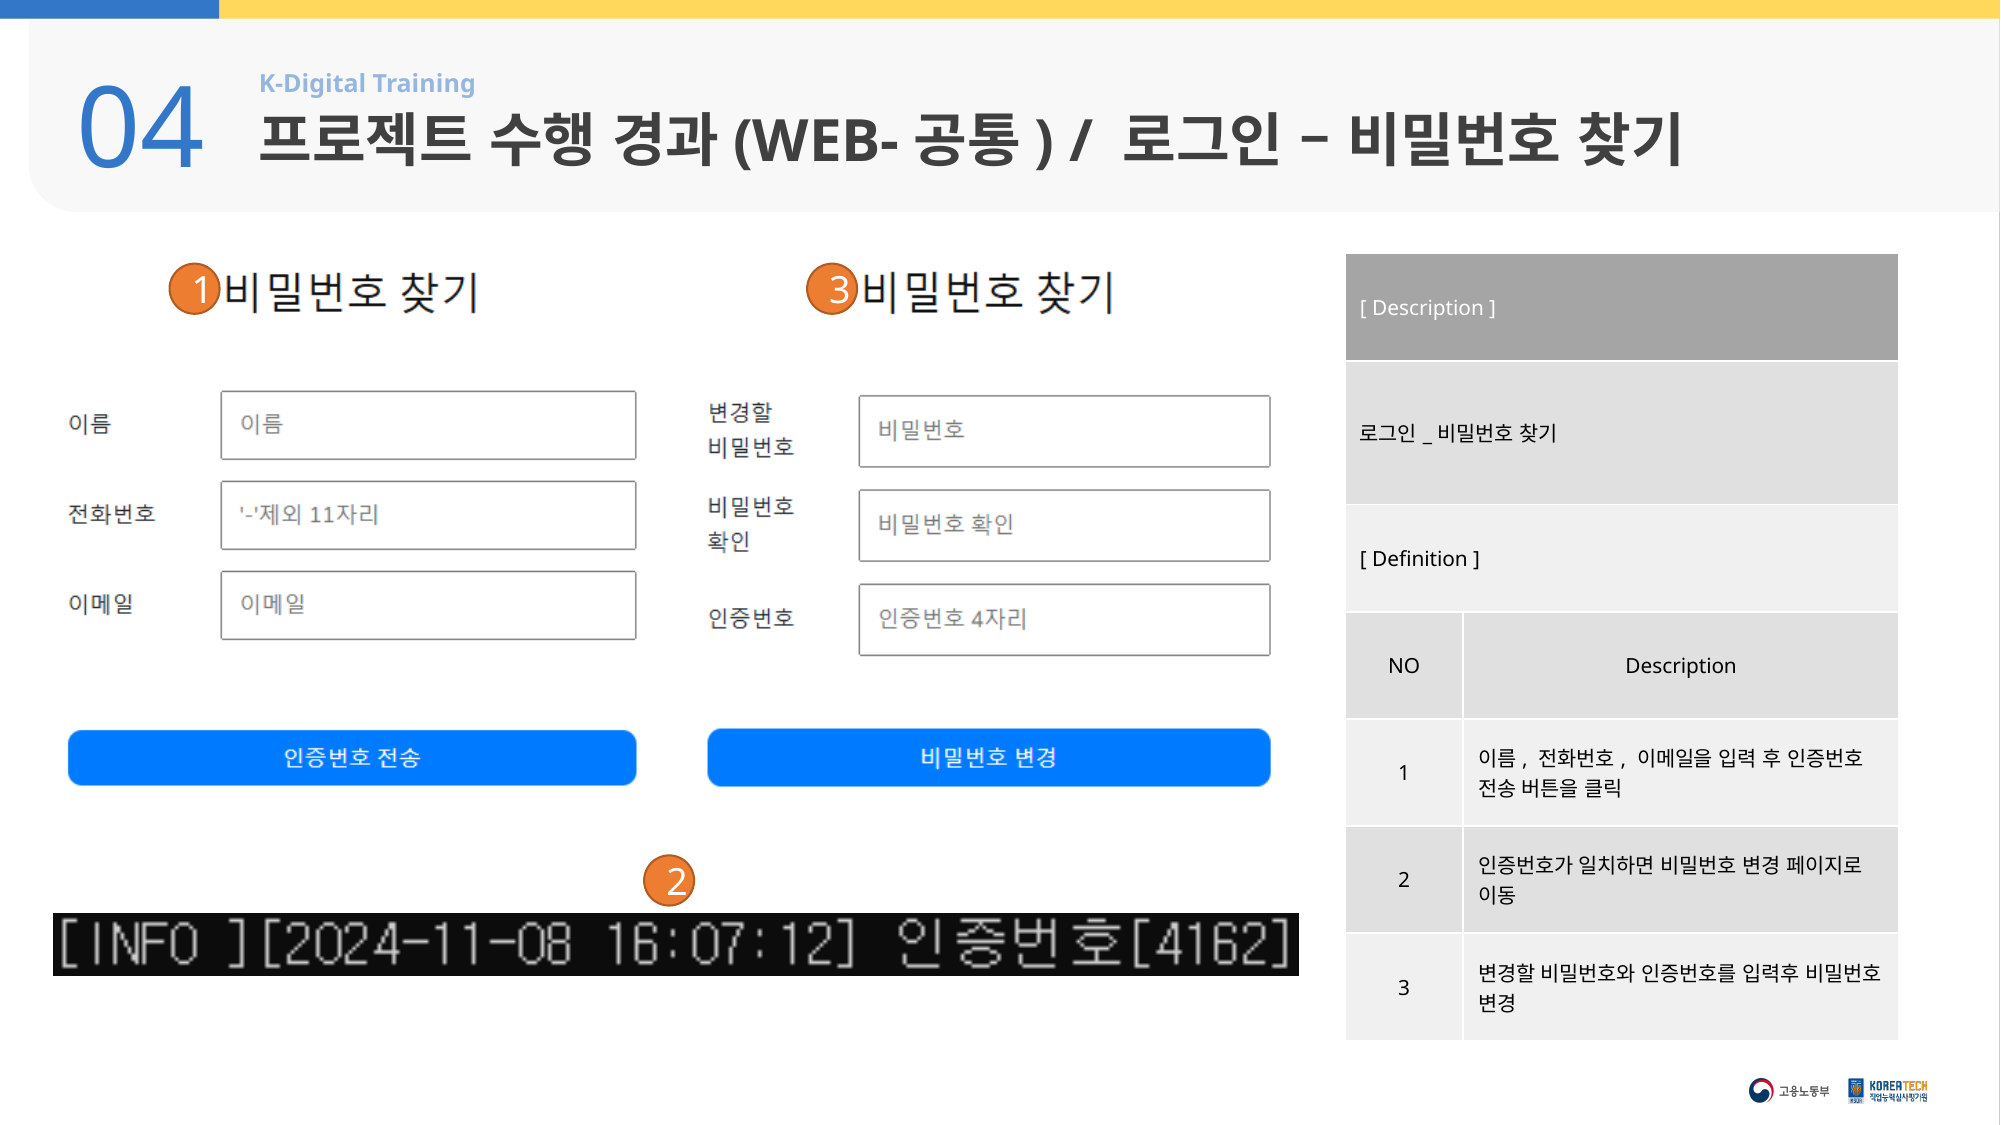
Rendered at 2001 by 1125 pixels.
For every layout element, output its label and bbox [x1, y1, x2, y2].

text_box [61, 54, 1798, 191]
text_box [1749, 1078, 1927, 1104]
picture [0, 0, 2000, 1125]
